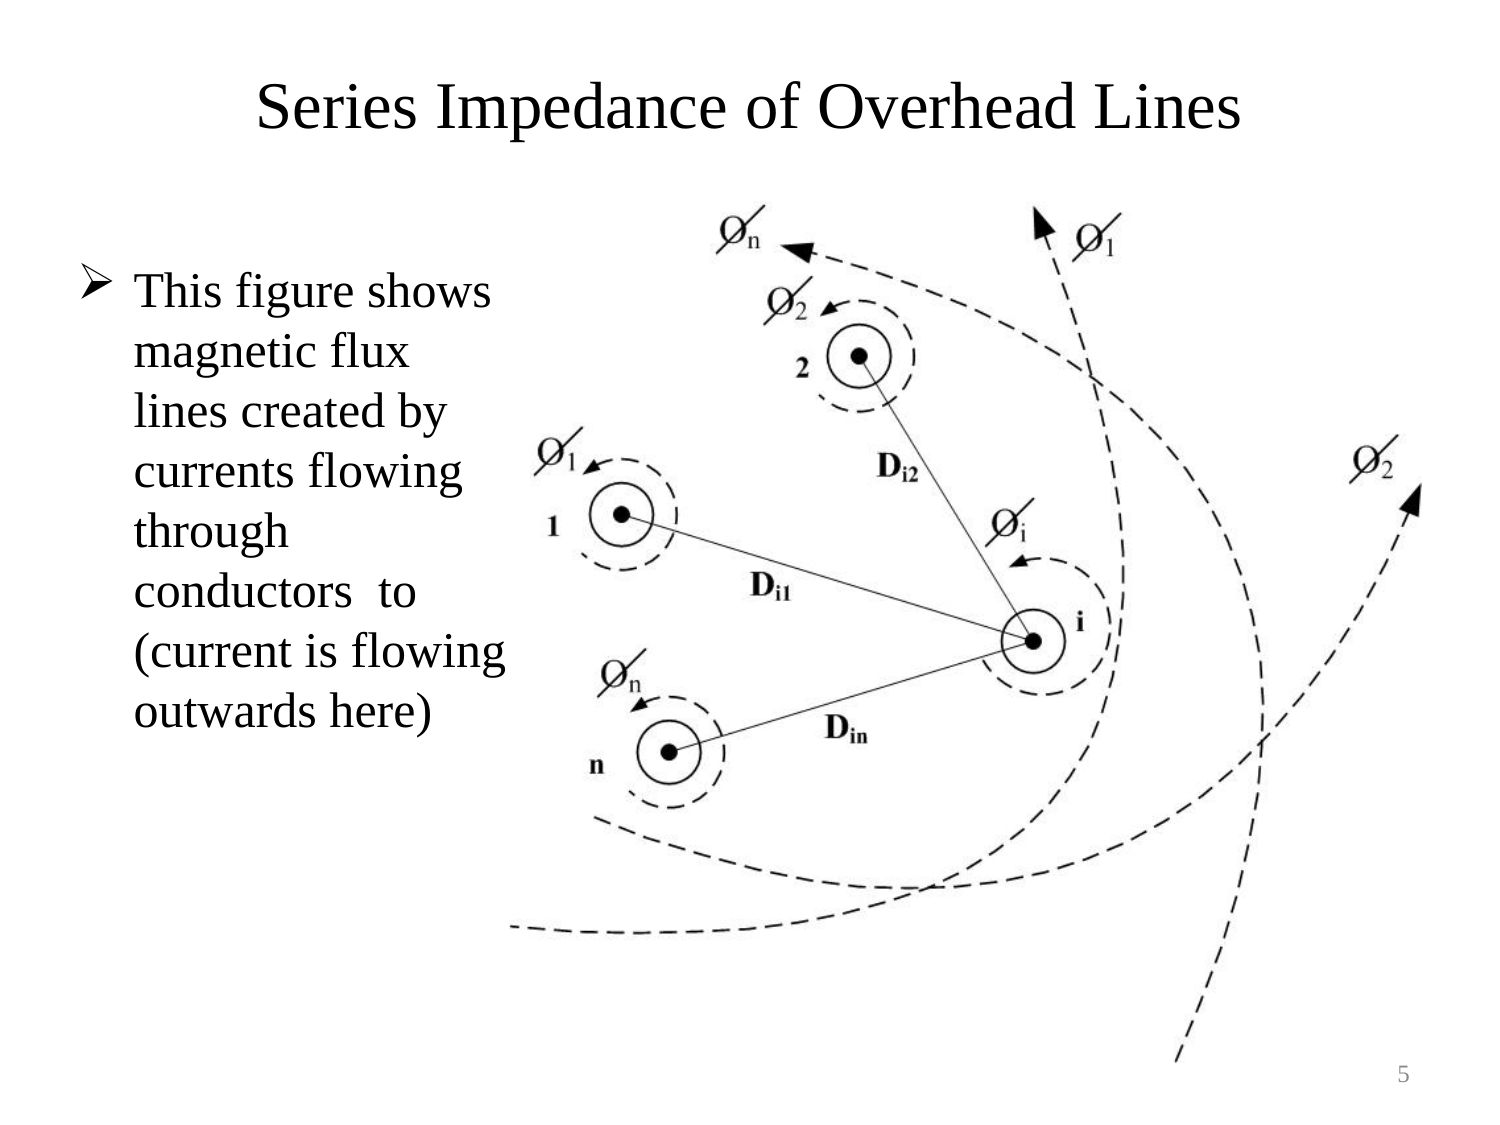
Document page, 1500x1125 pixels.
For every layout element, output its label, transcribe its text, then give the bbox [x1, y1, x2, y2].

text_box Series Impedance of Overhead Lines [0, 54, 1500, 149]
slide_number 5 [1074, 1067, 1425, 1103]
picture [508, 200, 1423, 1063]
